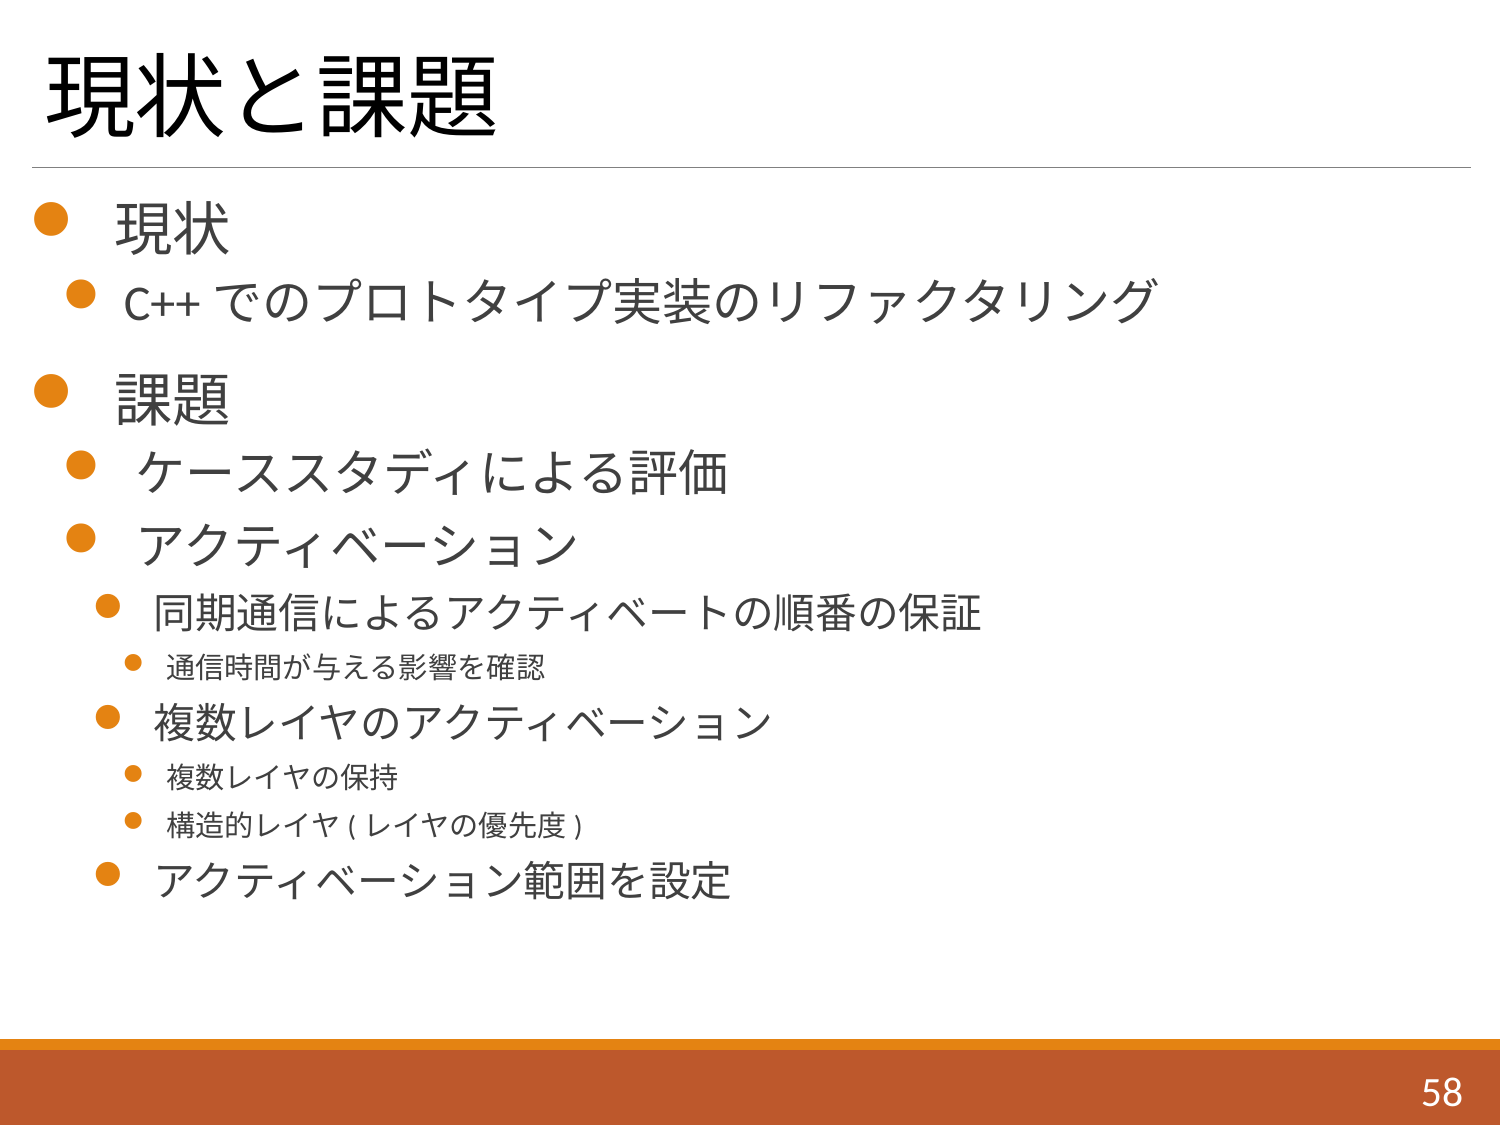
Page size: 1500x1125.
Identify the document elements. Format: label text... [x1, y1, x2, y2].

slide_number 57 [1316, 1059, 1479, 1120]
title 現状と課題 [29, 26, 1479, 157]
list 現状 C++でのプロトタイプ実装のリファクタリング 課題 ケーススタディによる評価 アクティベーション 同期通信によるアクティベートの順番の保証 通信時間が与える影響を確認 複数レイヤのアクティベーション 複数レイヤの保持 構造的レイヤ(レイヤの優先度) アクティベーション範囲を設定 [29, 184, 1479, 1012]
